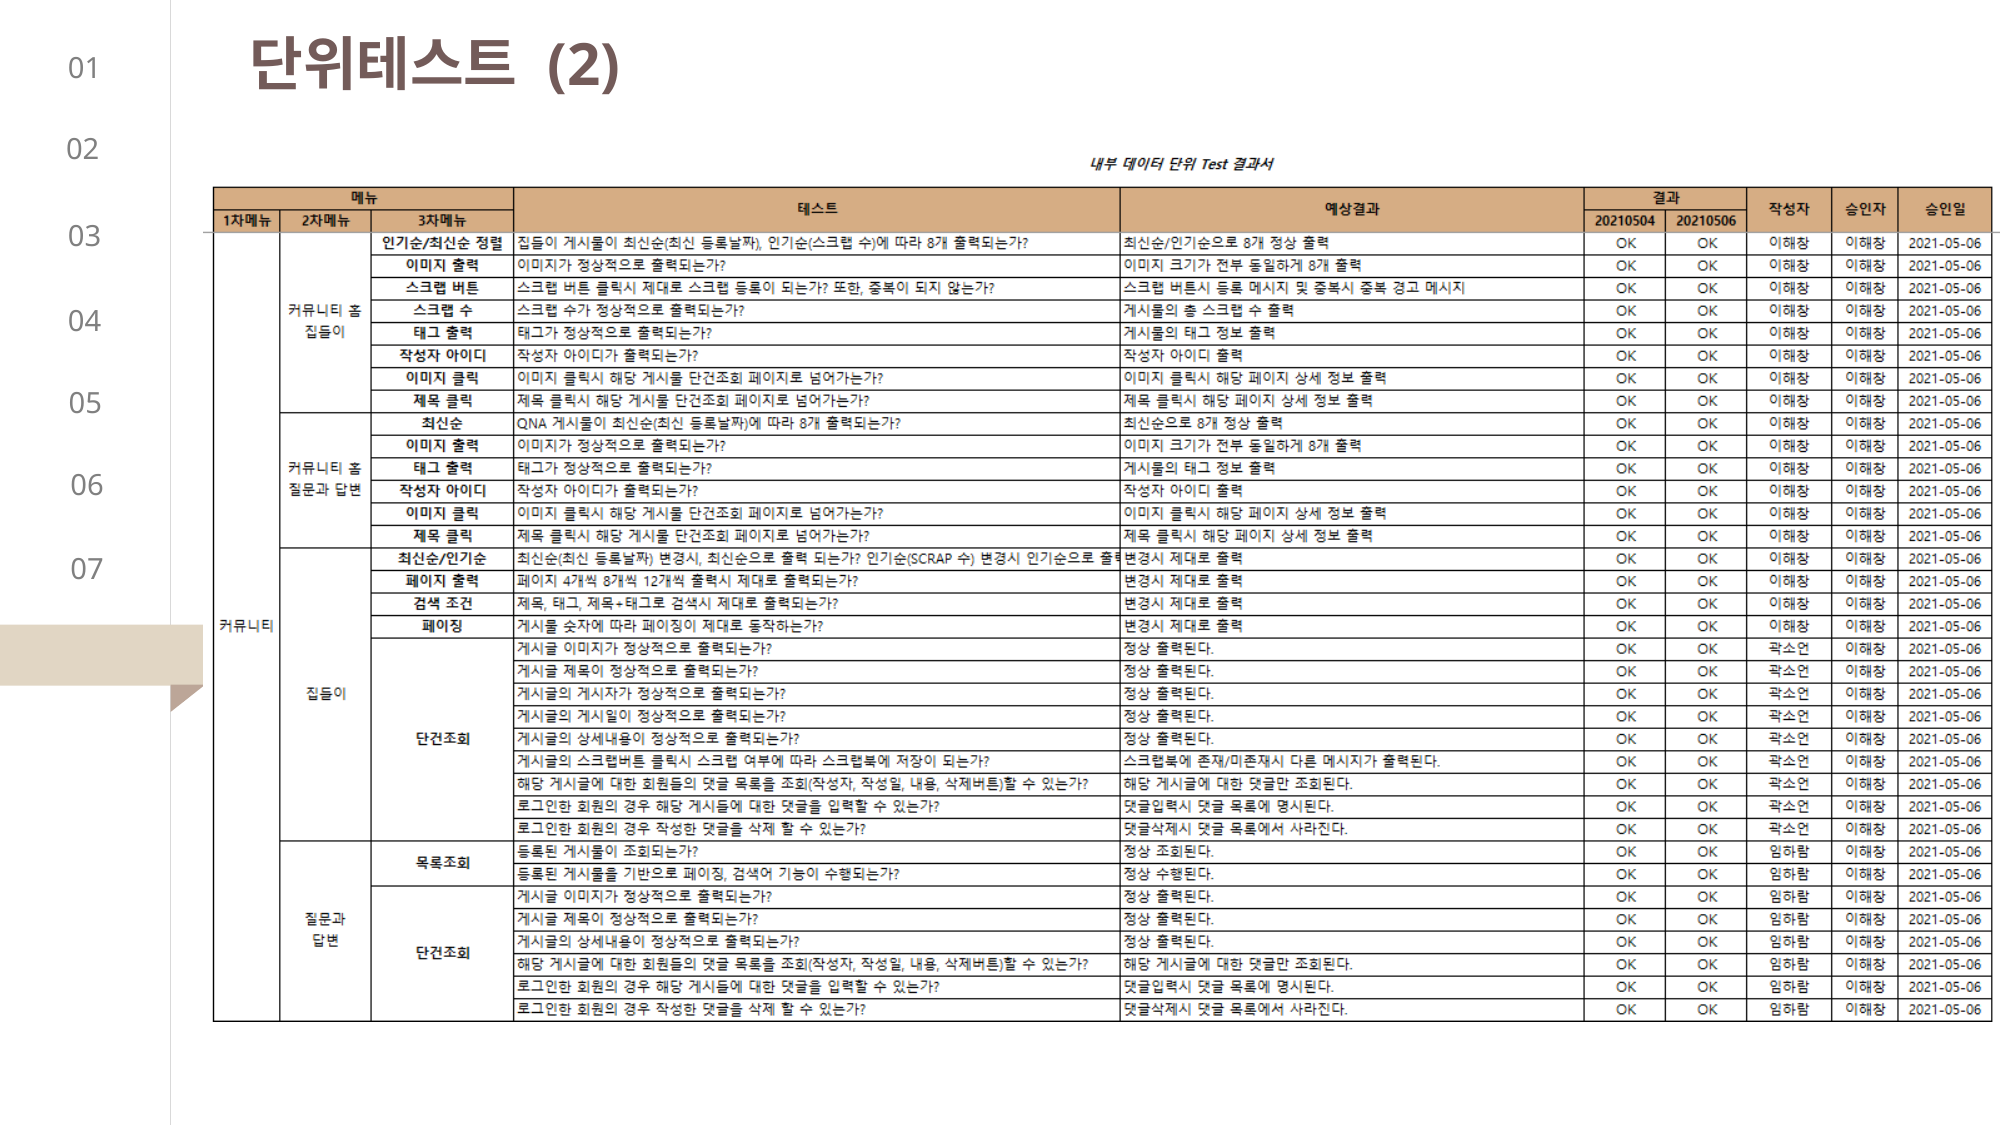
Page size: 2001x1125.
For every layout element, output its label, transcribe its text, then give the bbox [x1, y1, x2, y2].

text_box 04 [53, 294, 117, 345]
picture [202, 143, 2000, 1022]
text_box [0, 624, 202, 712]
text_box 01 [53, 41, 117, 92]
text_box 06 [55, 459, 119, 509]
text_box 05 [53, 376, 117, 427]
text_box 02 [51, 122, 115, 173]
text_box 단위테스트 (2) [235, 19, 636, 105]
text_box 02 [53, 126, 117, 176]
text_box 03 [53, 210, 117, 260]
text_box 07 [55, 543, 119, 593]
